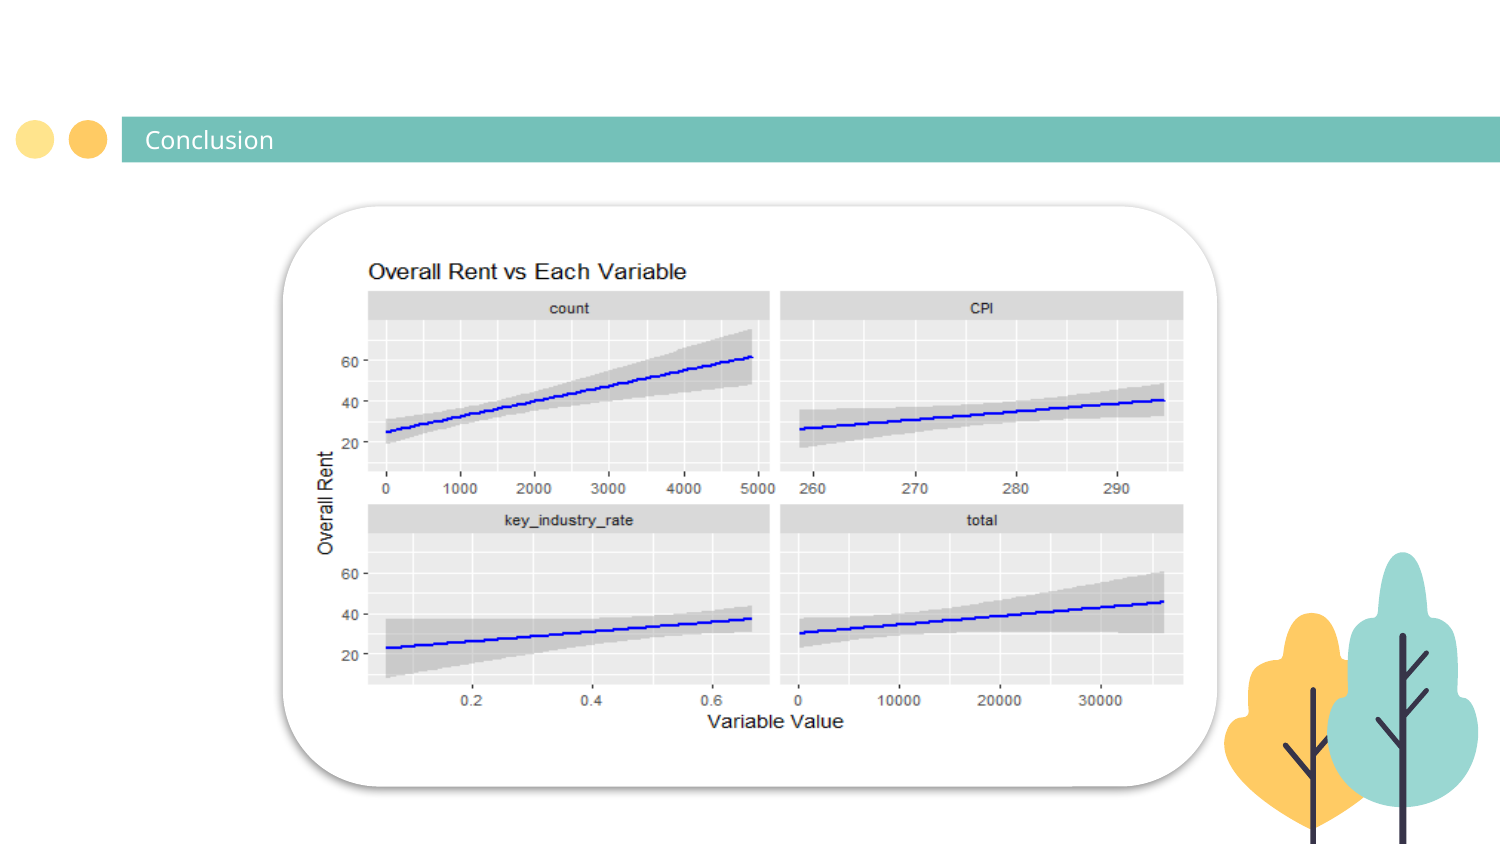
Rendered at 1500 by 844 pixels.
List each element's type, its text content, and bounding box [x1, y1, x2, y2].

title Conclusion [129, 118, 952, 170]
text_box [1206, 612, 1321, 844]
picture [305, 253, 1194, 740]
text_box [282, 206, 1218, 787]
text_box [1326, 552, 1480, 844]
